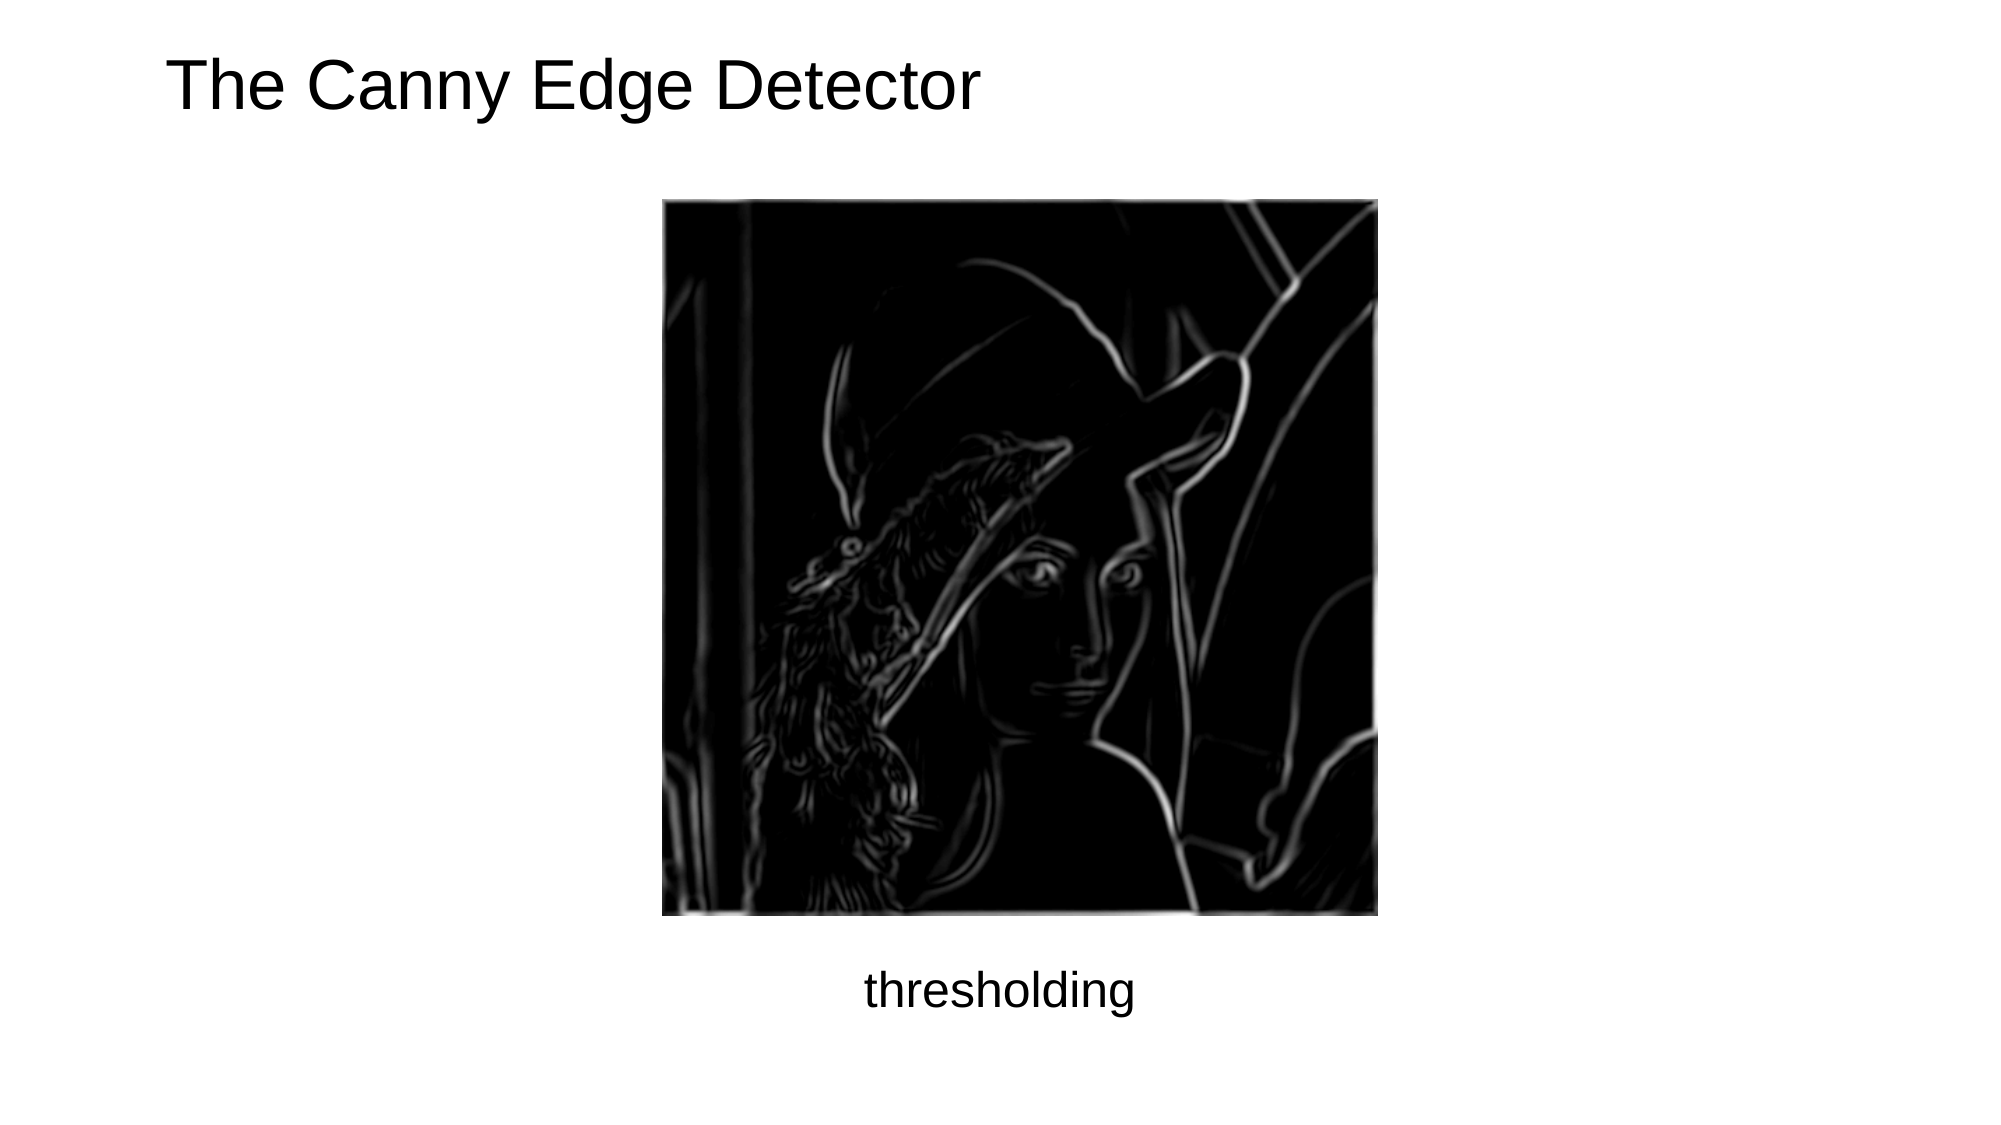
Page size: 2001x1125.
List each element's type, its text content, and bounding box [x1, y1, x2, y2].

title The Canny Edge Detector [149, 12, 1851, 151]
picture [662, 199, 1379, 916]
text_box thresholding [362, 950, 1638, 1050]
